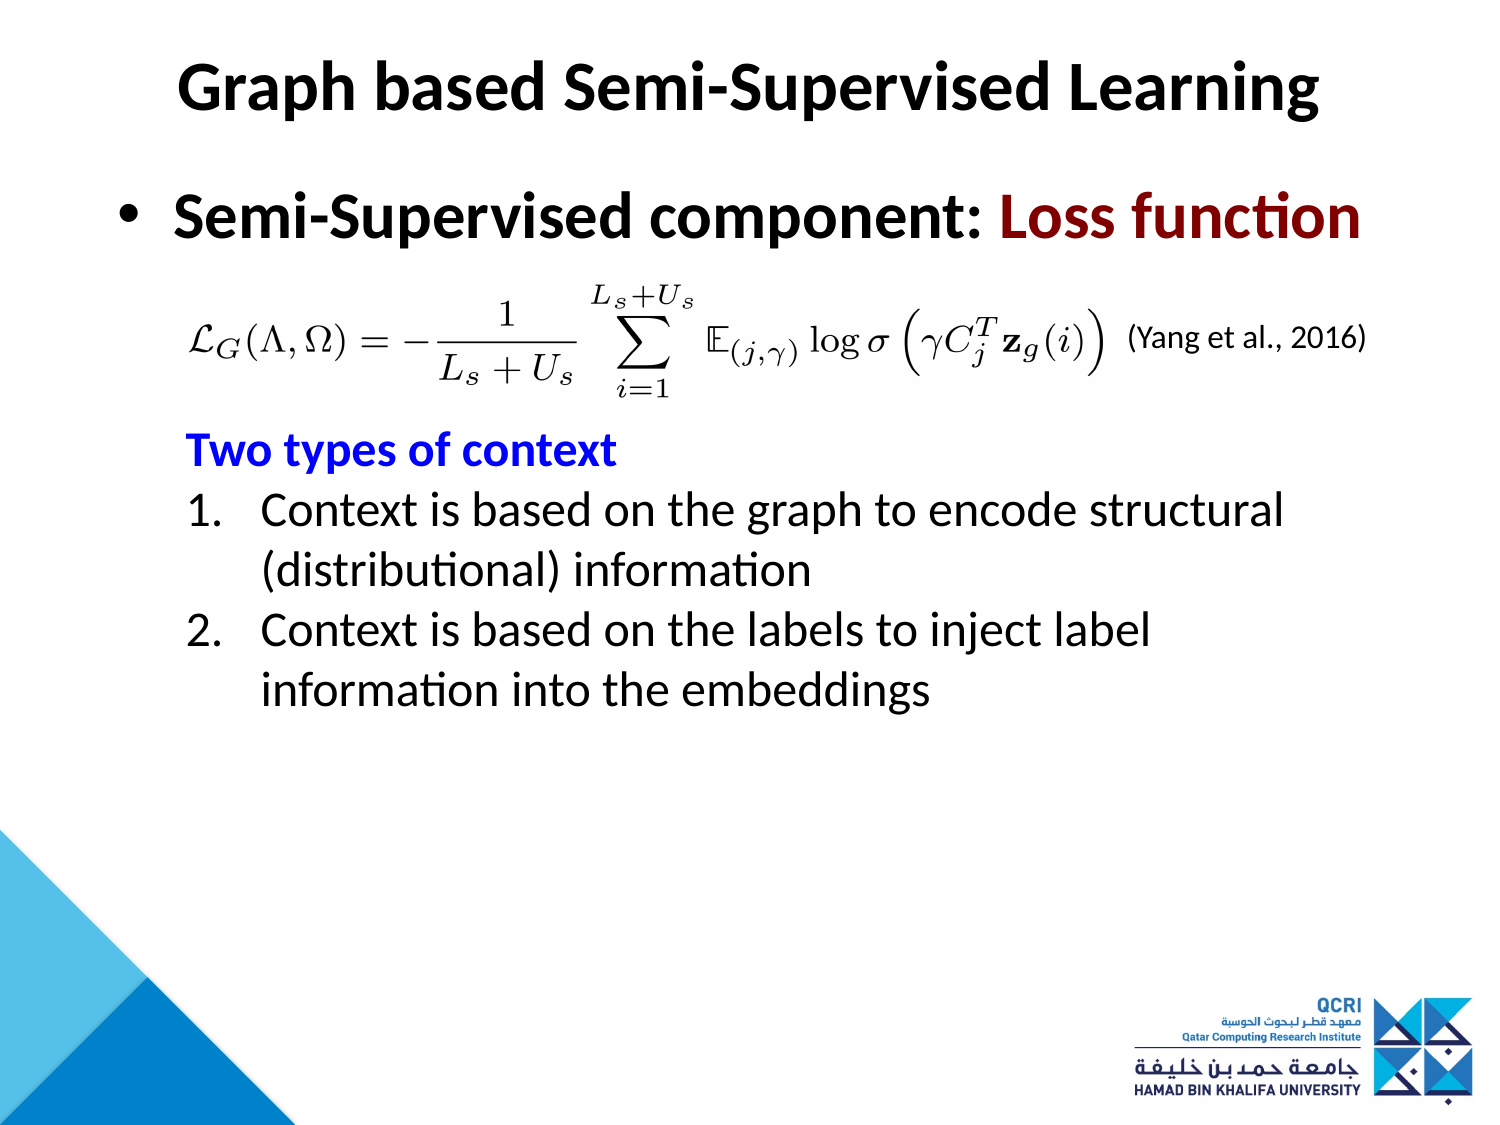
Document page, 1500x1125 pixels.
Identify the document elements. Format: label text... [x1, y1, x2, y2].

picture [186, 267, 1111, 410]
picture [1131, 991, 1476, 1112]
text_box Two types of context Context is based on the graph to encode structural (distributional) information Context is based on the labels to inject label information into the embeddings [170, 409, 1385, 785]
text_box (Yang et al., 2016) [1116, 308, 1383, 363]
list Semi-Supervised component: Loss function [101, 164, 1455, 265]
title Graph based Semi-Supervised Learning [75, 1, 1425, 164]
